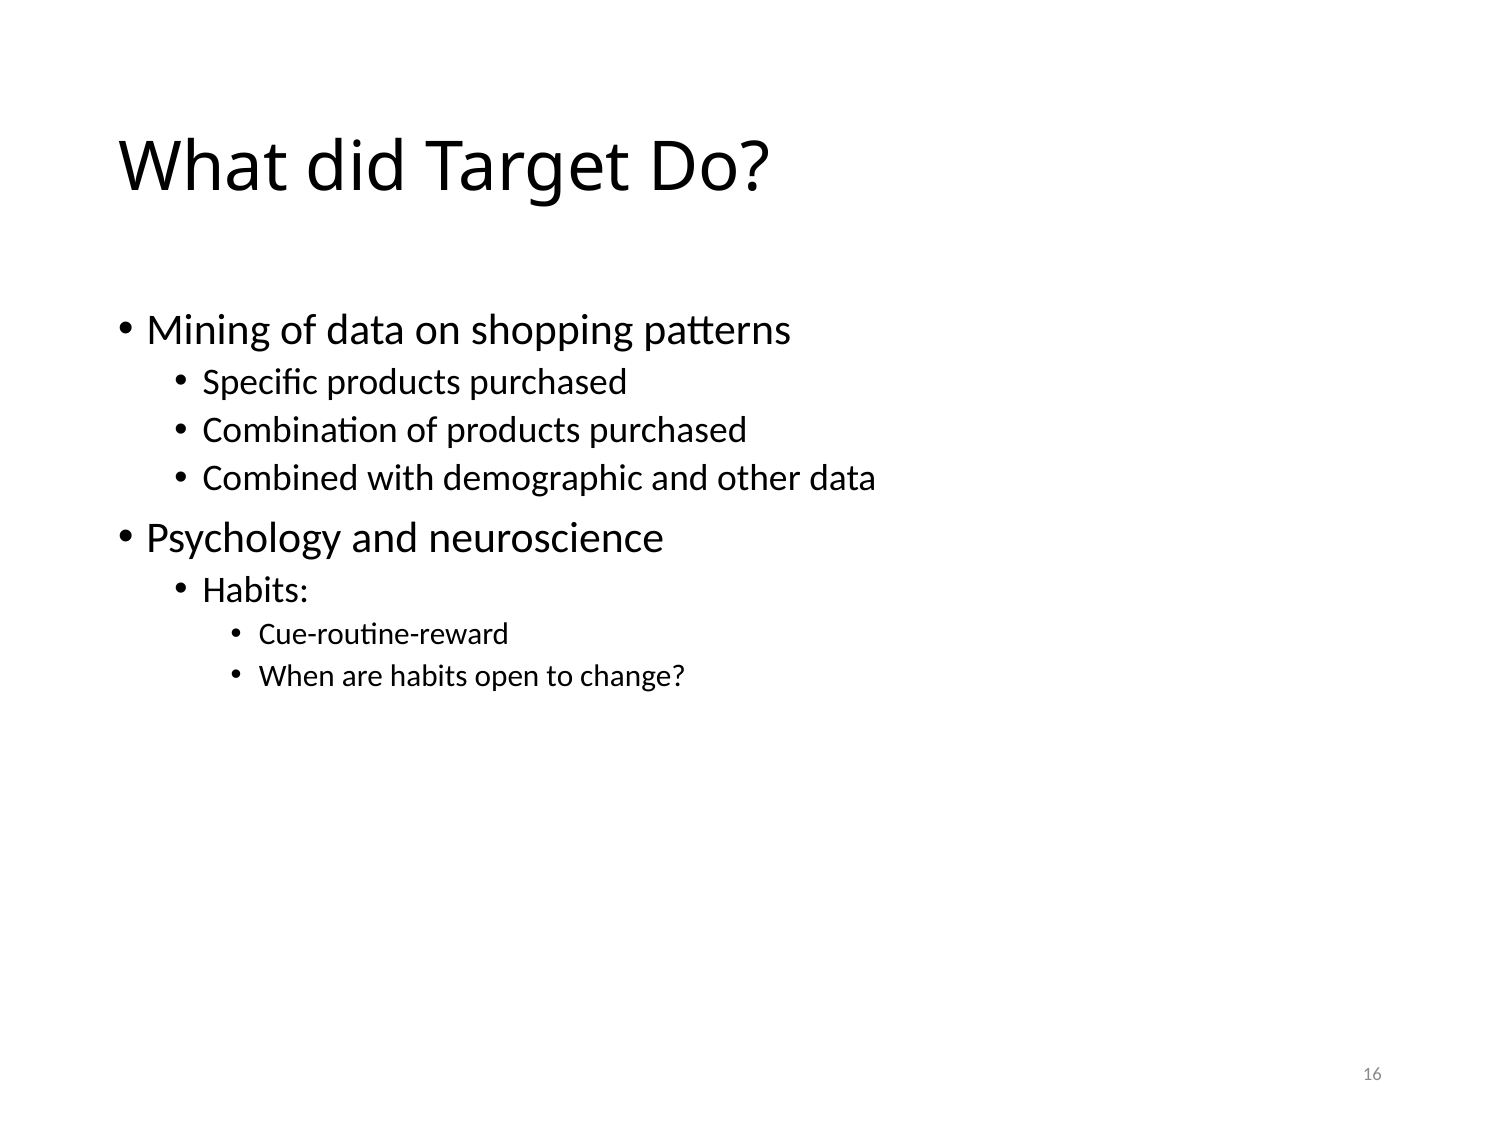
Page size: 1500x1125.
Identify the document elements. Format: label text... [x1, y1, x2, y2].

list Mining of data on shopping patterns Specific products purchased Combination of products purchased Combined with demographic and other data Psychology and neuroscience Habits: Cue-routine-reward When are habits open to change? [103, 299, 1397, 1014]
title What did Target Do? [103, 59, 1397, 278]
slide_number 16 [1059, 1042, 1397, 1103]
